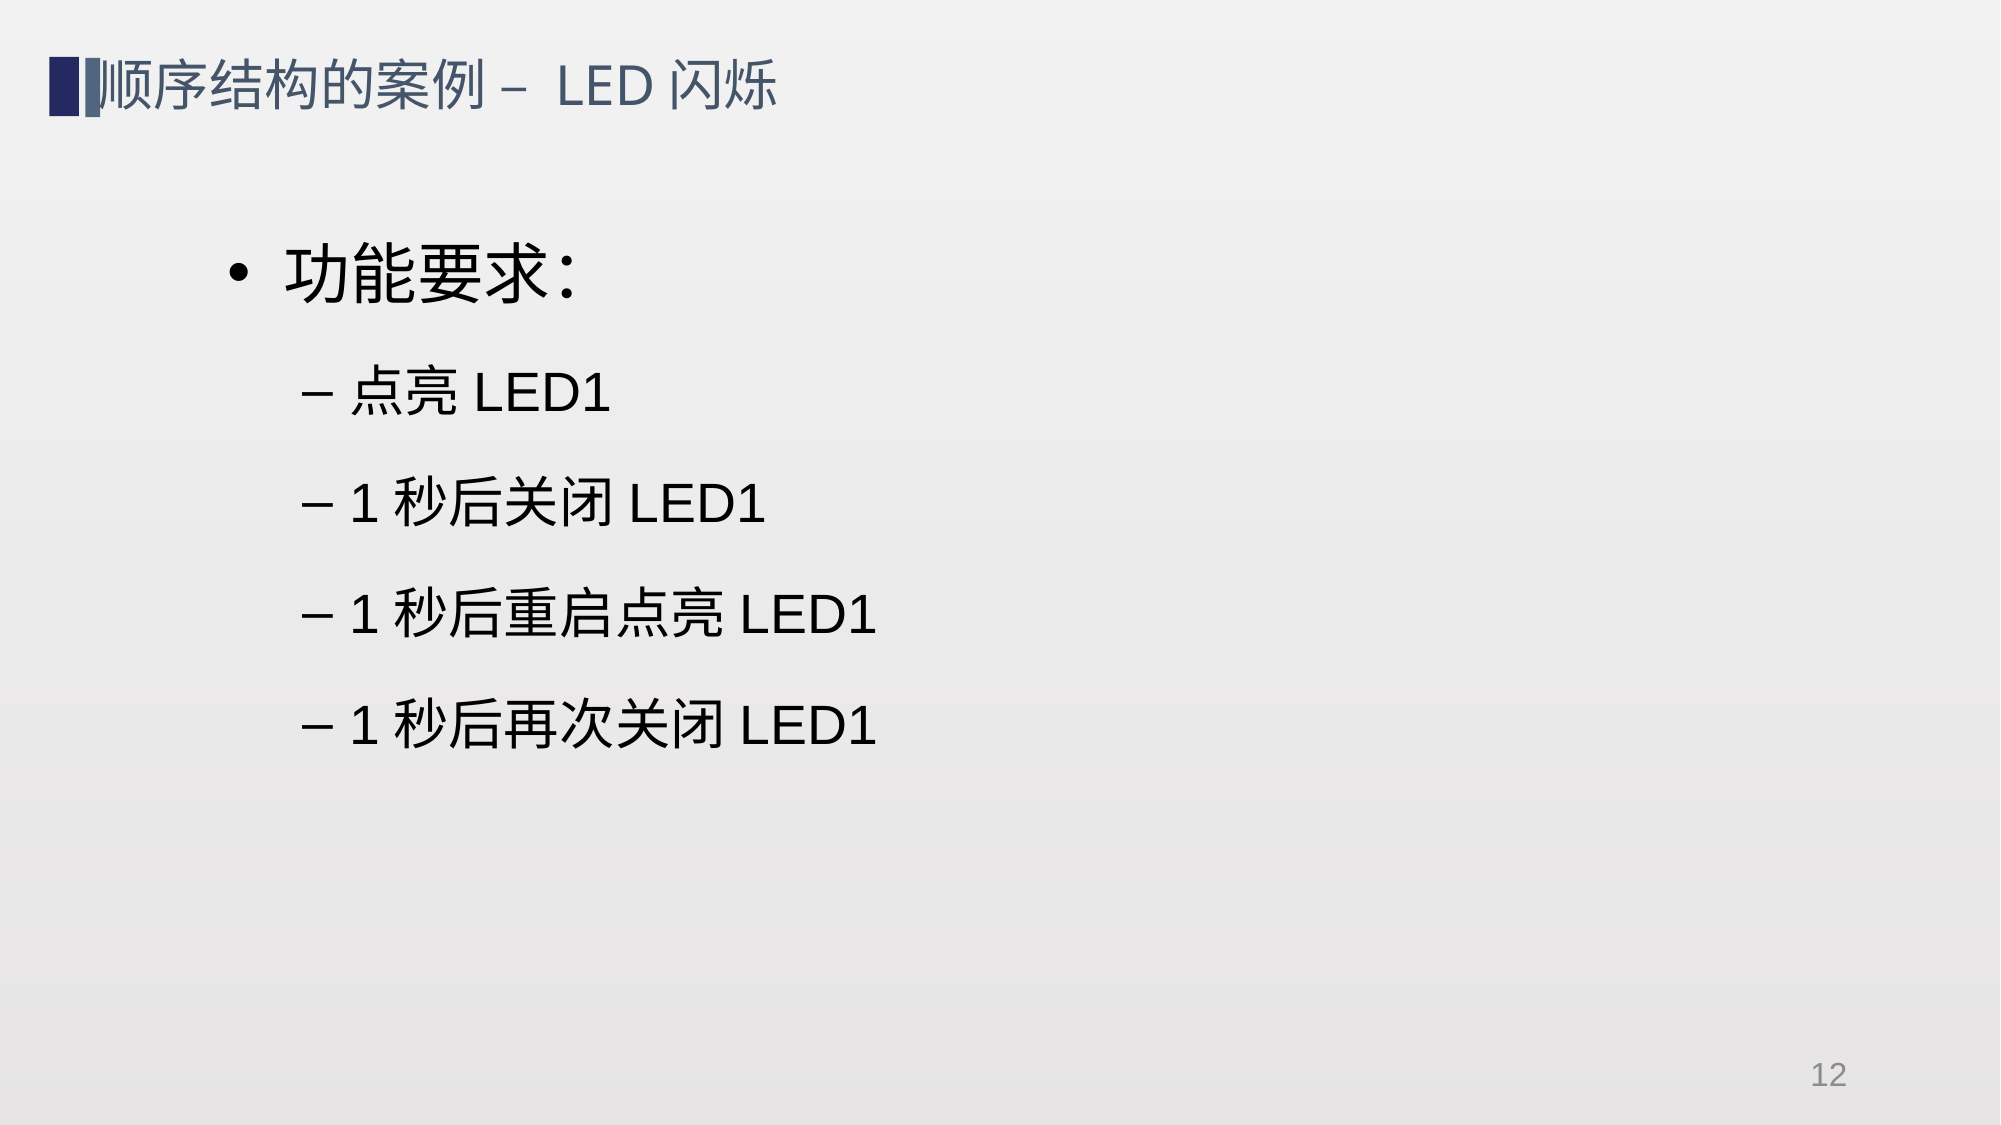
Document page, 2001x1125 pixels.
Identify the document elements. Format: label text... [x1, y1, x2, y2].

text_box 顺序结构的案例 – LED闪烁 [83, 42, 795, 125]
slide_number 12 [1412, 1042, 1863, 1103]
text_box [49, 56, 101, 118]
text_box 功能要求： 点亮LED1 1秒后关闭LED1 1秒后重启点亮LED1 1秒后再次关闭LED1 [212, 184, 1114, 996]
